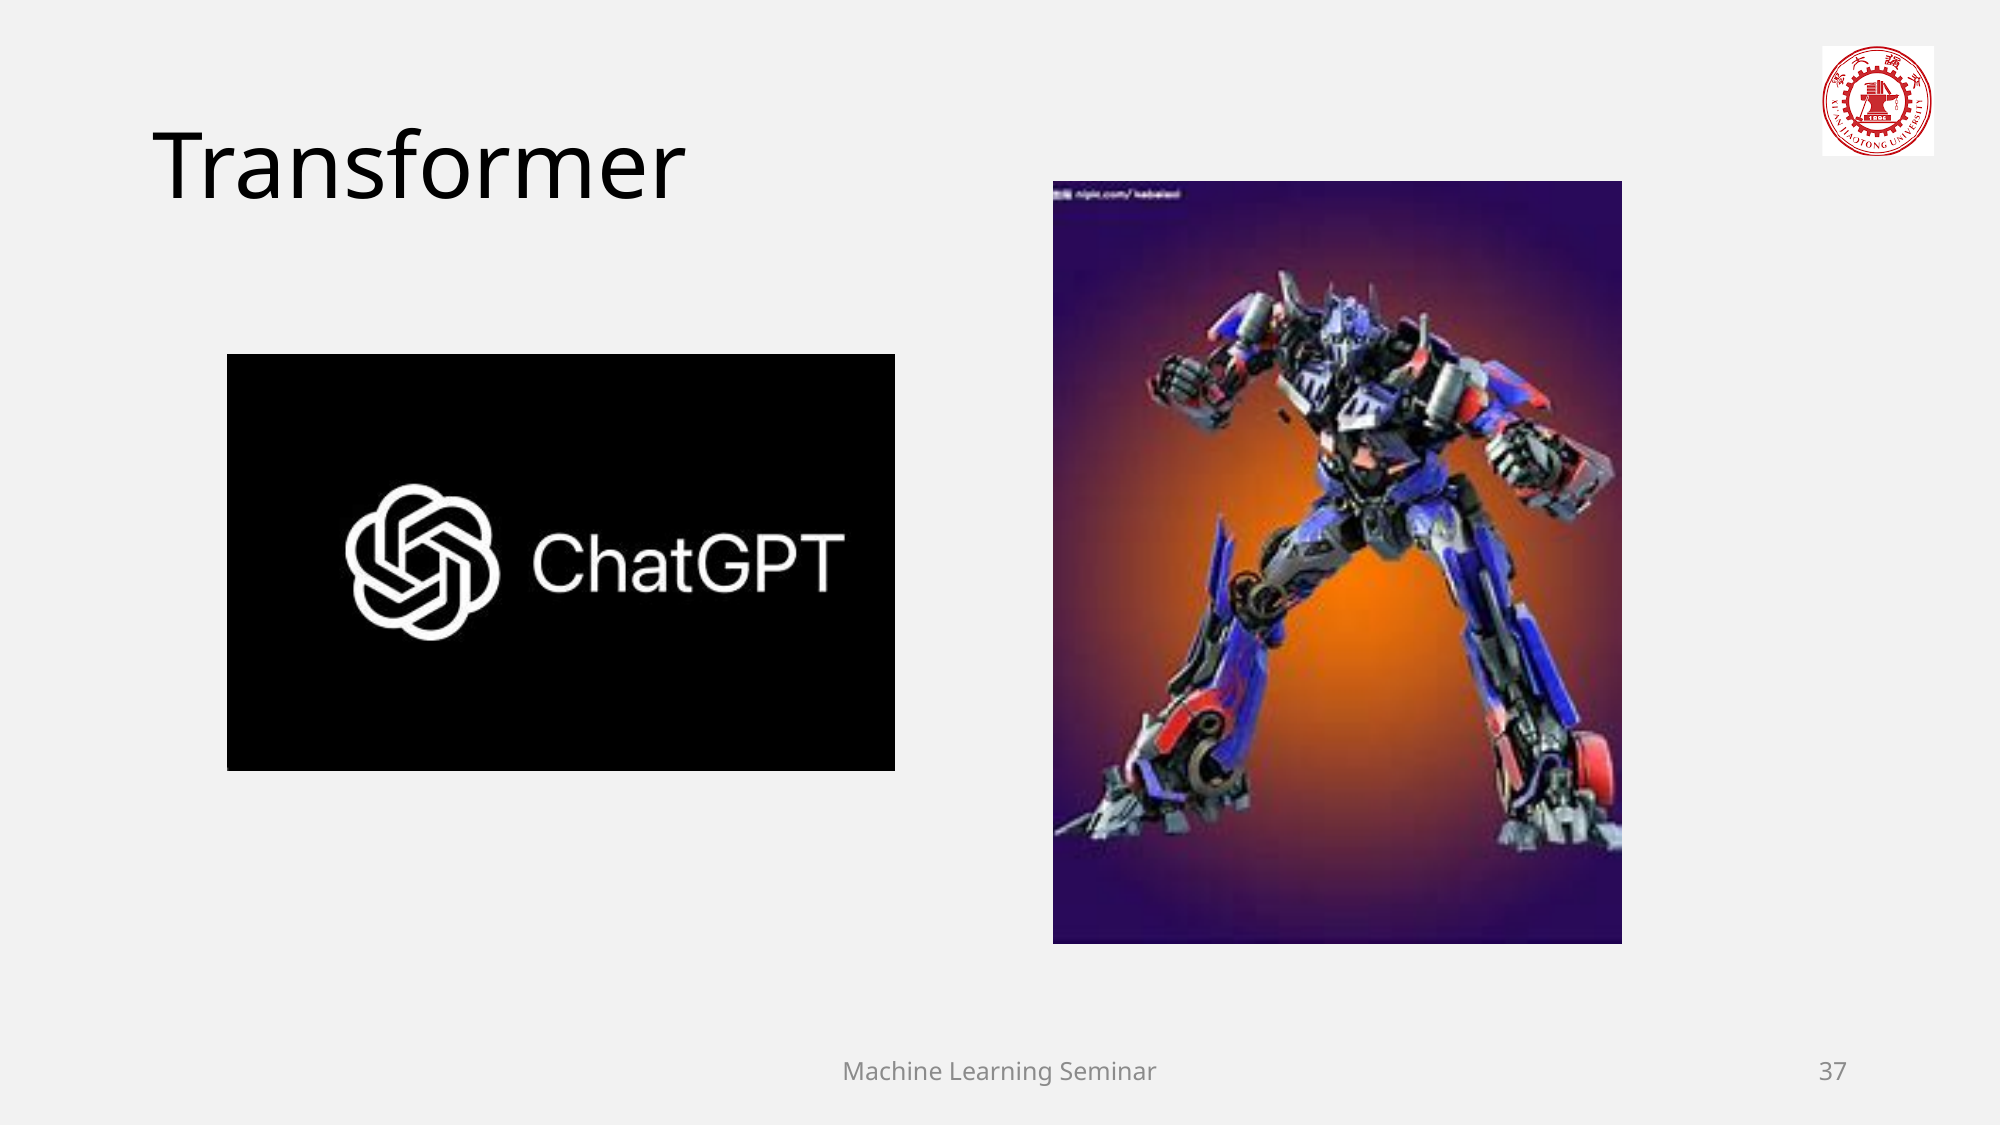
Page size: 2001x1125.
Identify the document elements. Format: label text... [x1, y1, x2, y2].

slide_number 37 [1412, 1042, 1863, 1103]
picture [1822, 46, 1935, 156]
title Transformer [137, 59, 1863, 278]
footer Machine Learning Seminar [662, 1042, 1338, 1103]
picture [227, 354, 895, 771]
picture [1053, 181, 1622, 944]
